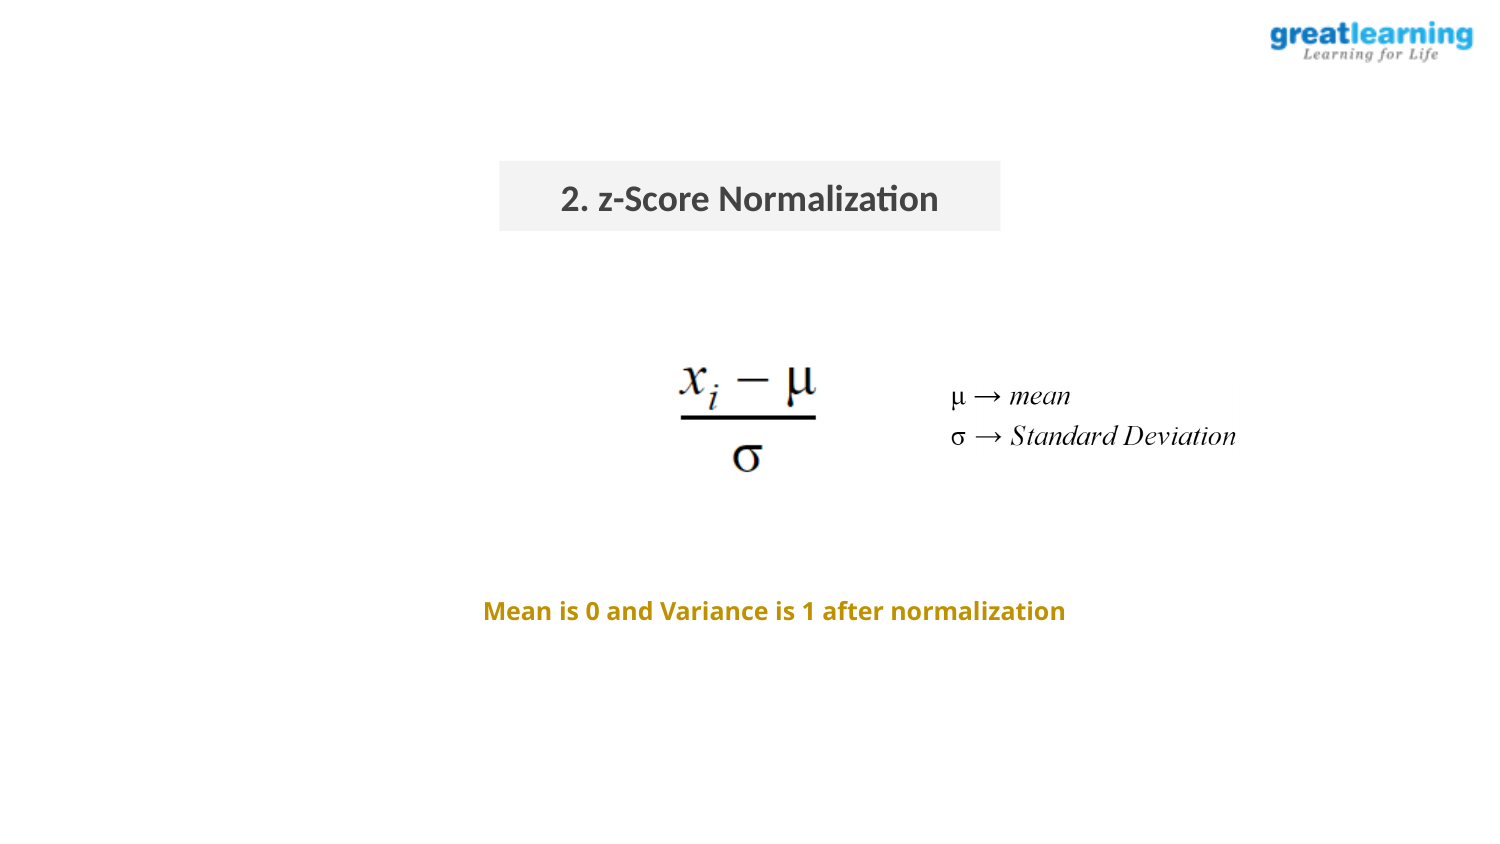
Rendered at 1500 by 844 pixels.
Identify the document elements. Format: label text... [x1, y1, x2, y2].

text_box 2. z-Score Normalization [499, 160, 1001, 231]
picture [945, 383, 1240, 454]
picture [1270, 20, 1474, 63]
picture [645, 354, 855, 482]
text_box Mean is 0 and Variance is 1 after normalization [415, 568, 1135, 639]
